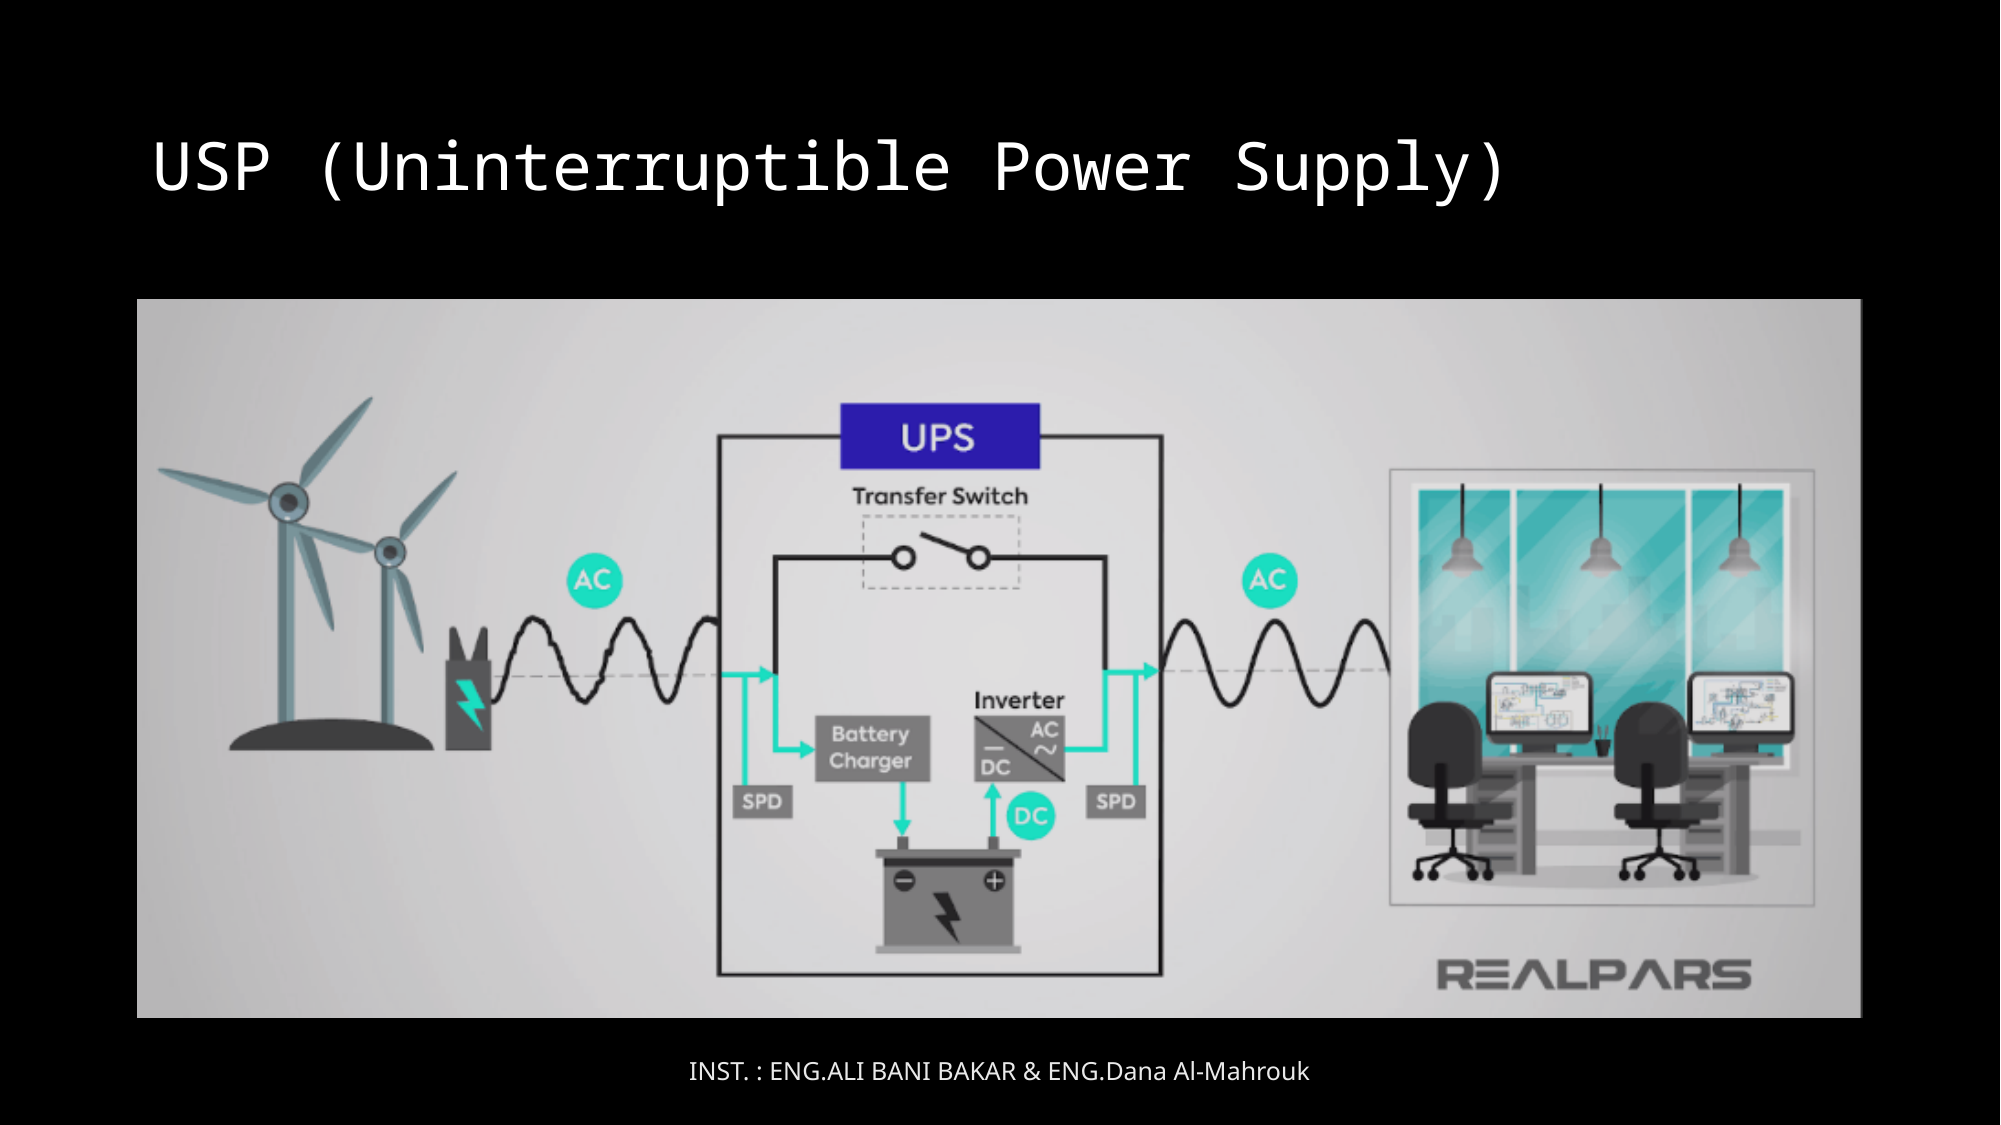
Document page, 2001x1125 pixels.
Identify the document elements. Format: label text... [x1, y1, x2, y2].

footer INST. : ENG.ALI BANI BAKAR & ENG.Dana Al-Mahrouk [662, 1042, 1338, 1103]
picture [136, 298, 1863, 1019]
title USP (Uninterruptible Power Supply) [137, 59, 1863, 278]
